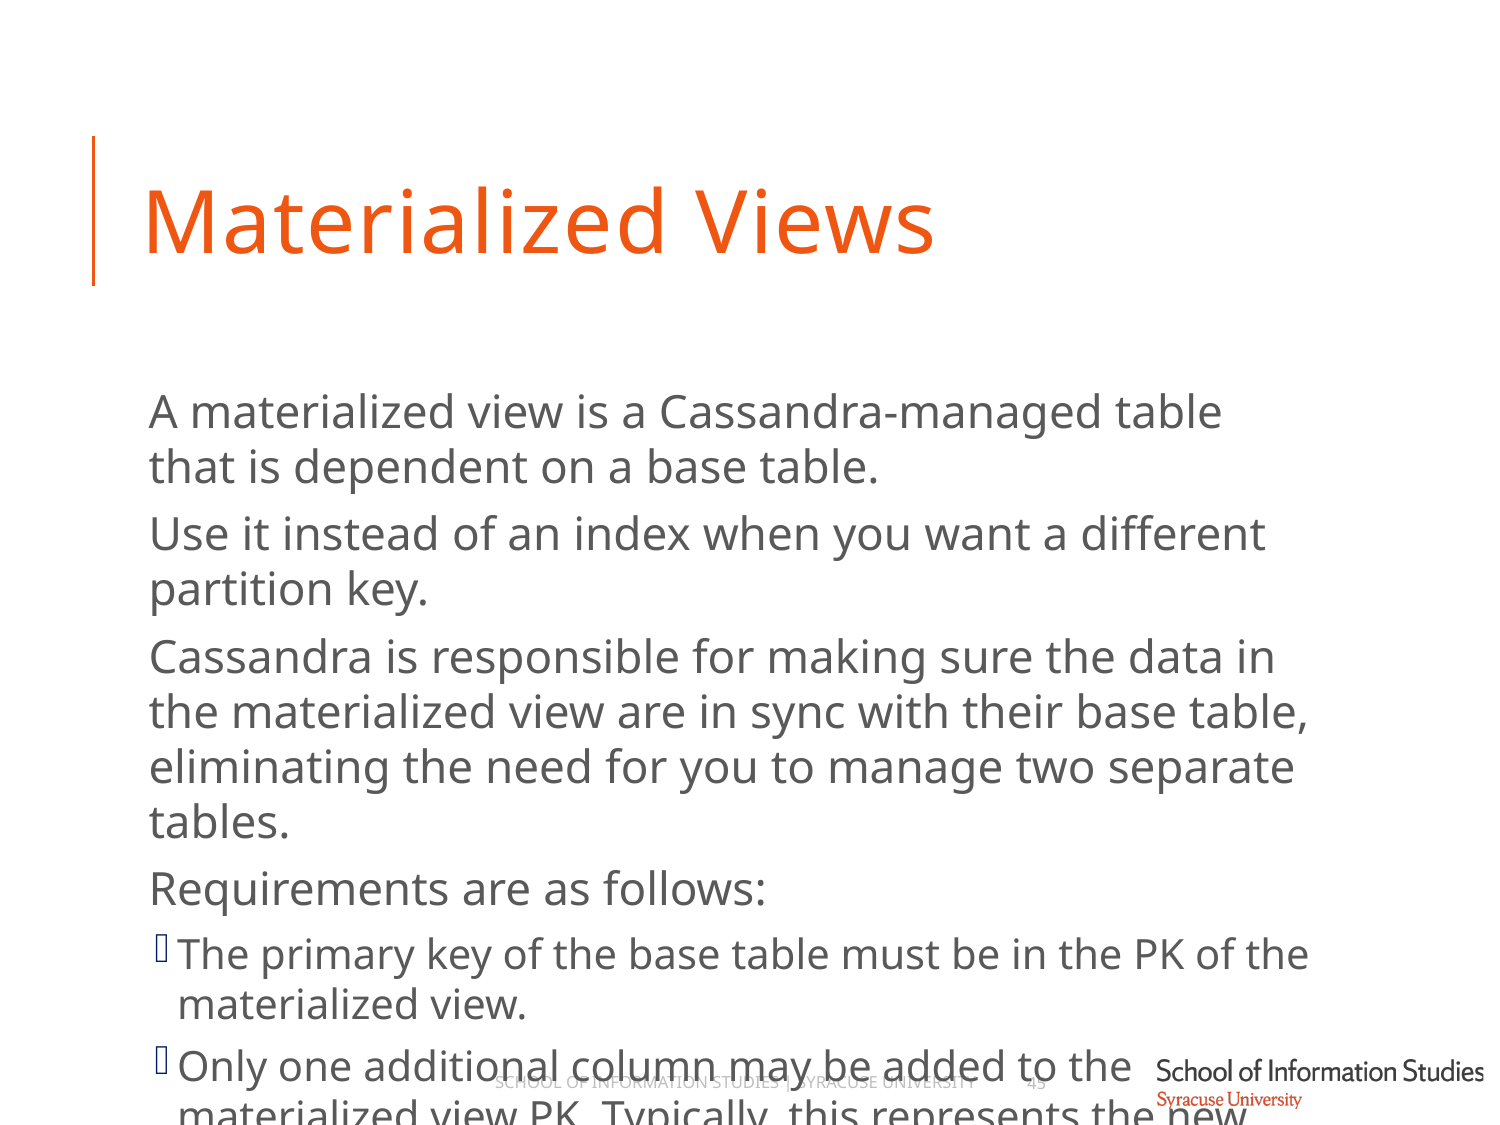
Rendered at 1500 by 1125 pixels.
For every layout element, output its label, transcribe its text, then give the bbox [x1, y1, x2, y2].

list A materialized view is a Cassandra-managed table that is dependent on a base table. Use it instead of an index when you want a different partition key. Cassandra is responsible for making sure the data in the materialized view are in sync with their base table, eliminating the need for you to manage two separate tables. Requirements are as follows: The primary key of the base table must be in the PK of the materialized view. Only one additional column may be added to the materialized view PK. Typically, this represents the new partition key. [126, 375, 1322, 1035]
footer School of Information Studies | Syracuse University [283, 1061, 993, 1106]
title Materialized Views [126, 96, 1322, 342]
slide_number 45 [1012, 1061, 1149, 1107]
